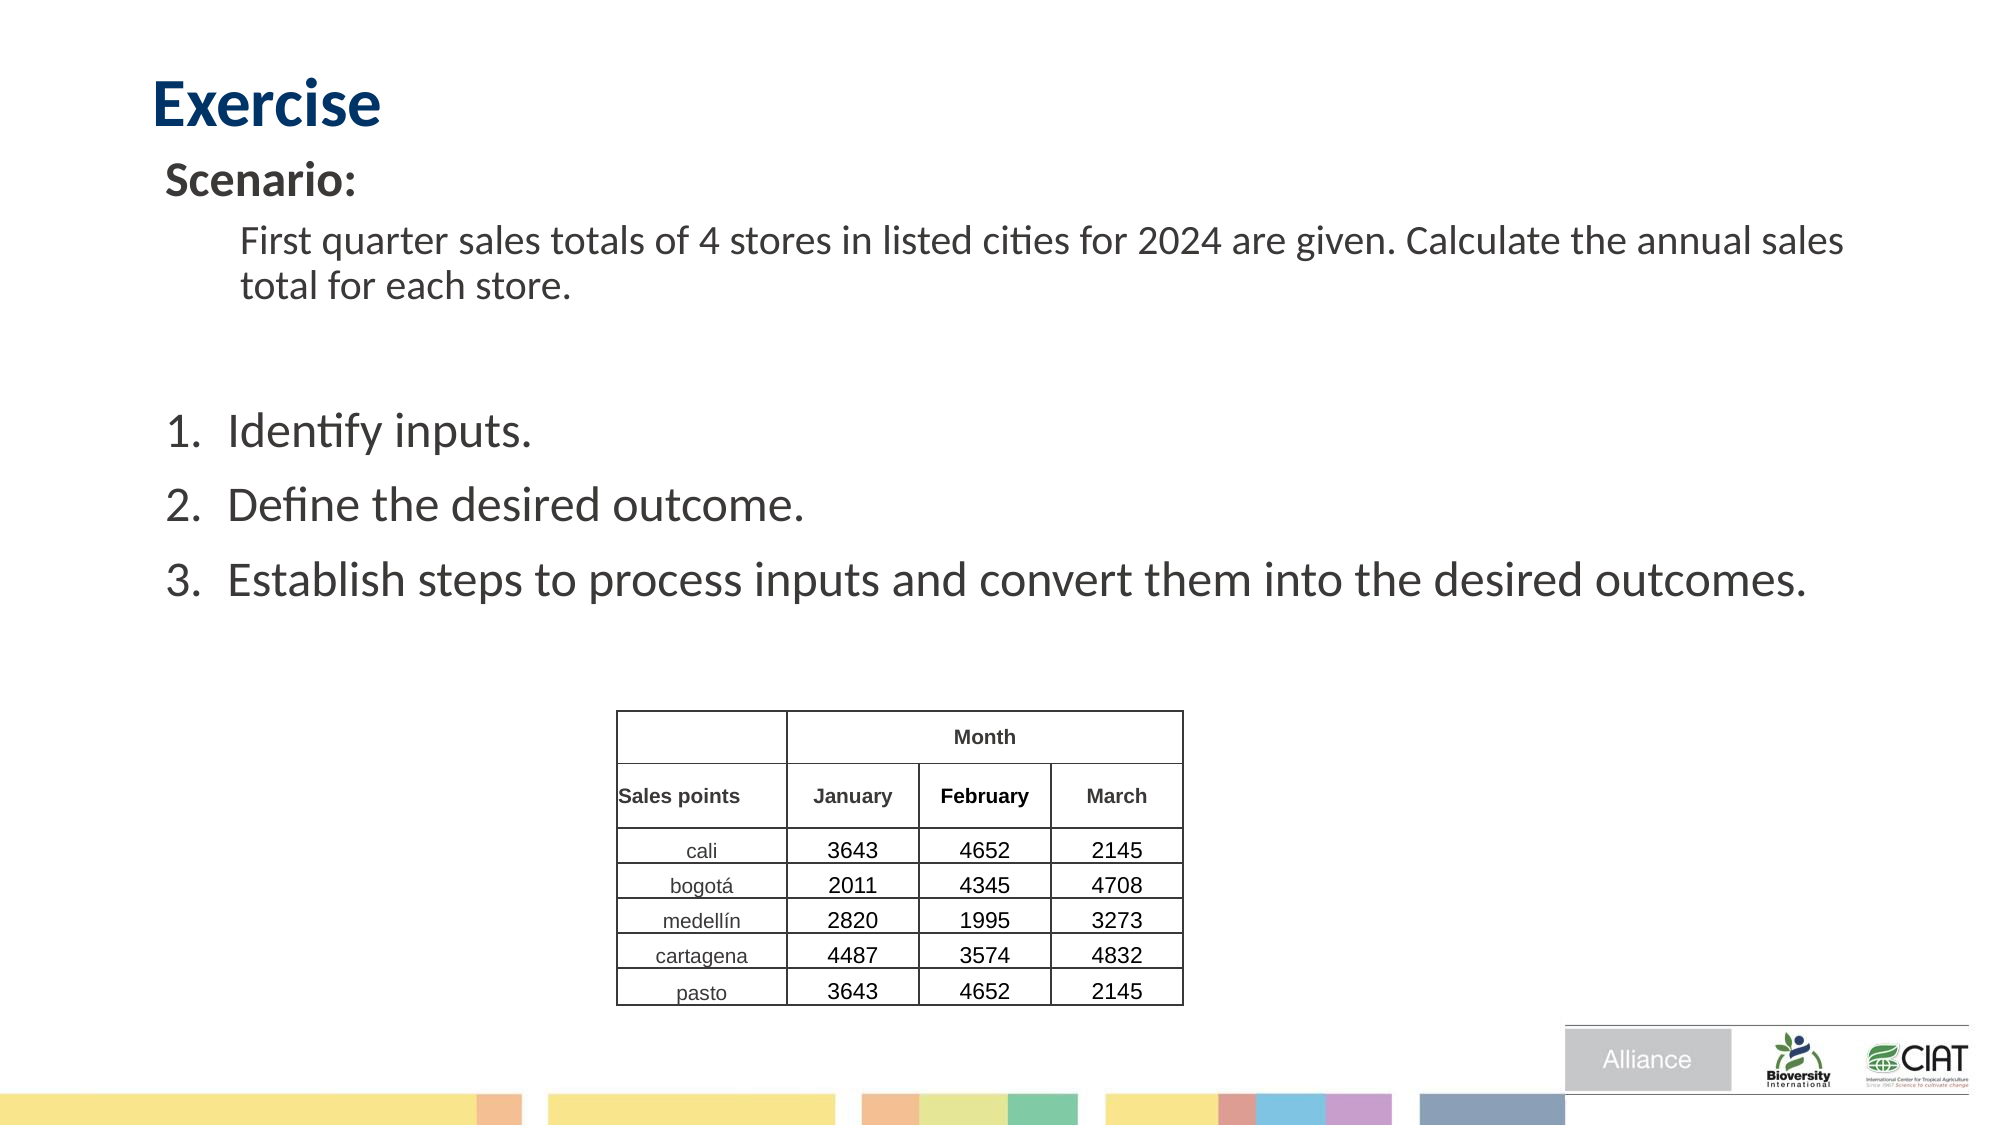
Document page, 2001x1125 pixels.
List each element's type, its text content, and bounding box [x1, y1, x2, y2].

table_cell 3643 [788, 829, 918, 862]
table_cell 2820 [788, 899, 918, 932]
list Scenario: First quarter sales totals of 4 stores in listed cities for 2024 are given. Calculate the annual sales total for each store. Identify inputs. Define the desired outcome. Establish steps to process inputs and convert them into the desired outcomes. [137, 146, 1863, 660]
table_cell 4652 [920, 969, 1050, 1004]
table_cell cali [618, 829, 786, 862]
table_cell 1995 [920, 899, 1050, 932]
table_cell medellín [618, 899, 786, 932]
table_cell 4487 [788, 934, 918, 967]
table_cell pasto [618, 969, 786, 1004]
table_cell March [1052, 764, 1182, 827]
table_cell 2145 [1052, 829, 1182, 862]
table_cell 3643 [788, 969, 918, 1004]
table_cell Sales points [618, 764, 786, 827]
table_cell 3574 [920, 934, 1050, 967]
title Exercise [137, 59, 1863, 146]
table_cell cartagena [618, 934, 786, 967]
table_cell bogotá [618, 864, 786, 897]
table_cell 2145 [1052, 969, 1182, 1004]
table_header Month [788, 712, 1182, 763]
table_cell 3273 [1052, 899, 1182, 932]
table_cell 2011 [788, 864, 918, 897]
table_cell February [920, 764, 1050, 827]
table_cell 4708 [1052, 864, 1182, 897]
table_header [618, 712, 786, 763]
table_cell January [788, 764, 918, 827]
table_cell 4345 [920, 864, 1050, 897]
table_cell 4832 [1052, 934, 1182, 967]
picture [0, 0, 2000, 1125]
table_cell 4652 [920, 829, 1050, 862]
